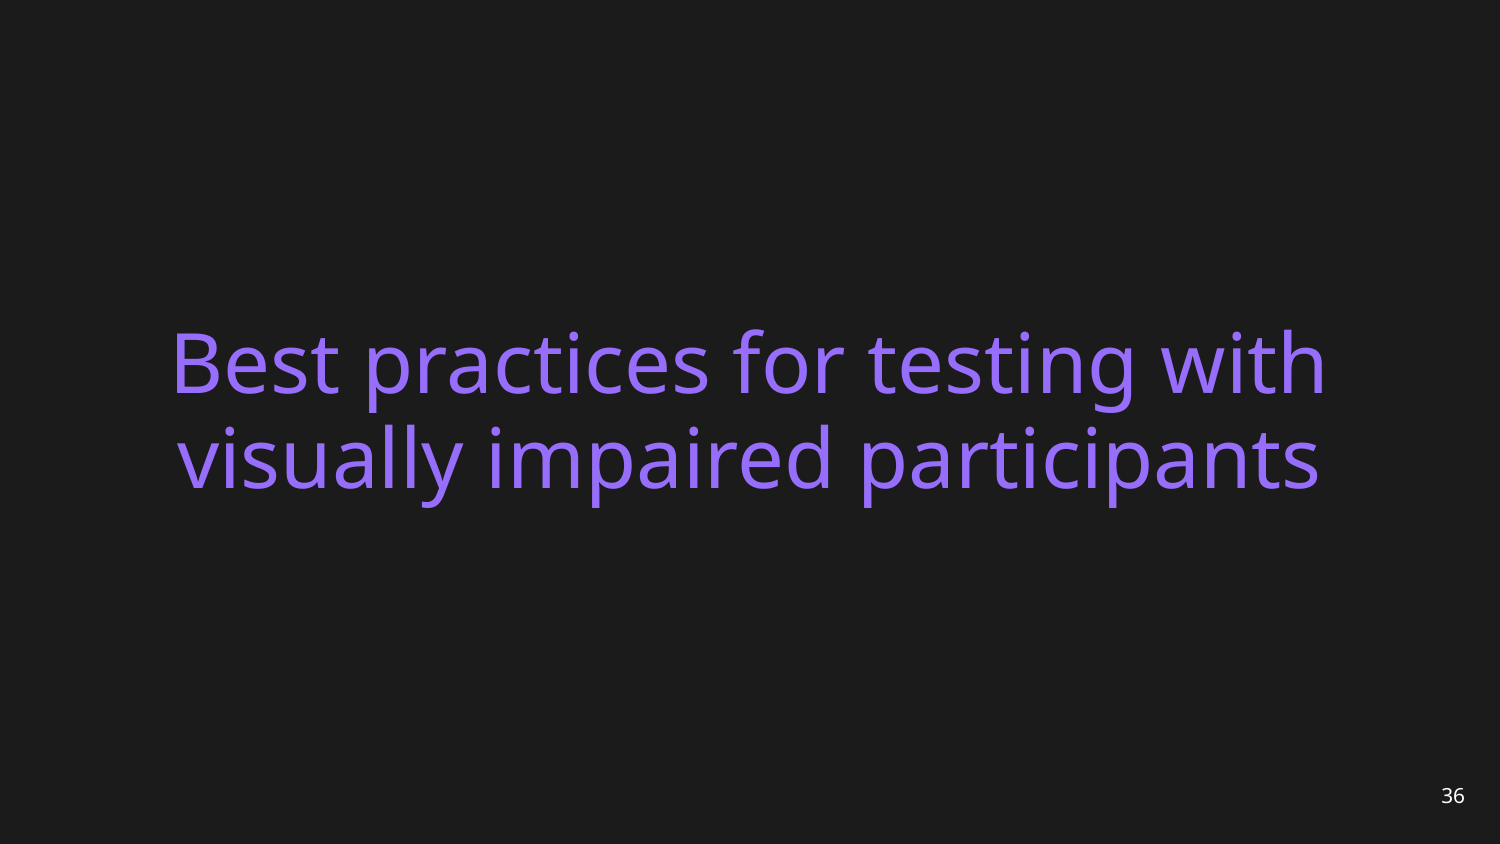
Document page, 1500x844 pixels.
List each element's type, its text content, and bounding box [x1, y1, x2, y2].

slide_number 36 [1389, 764, 1480, 830]
title Best practices for testing with visually impaired participants [51, 72, 1449, 753]
